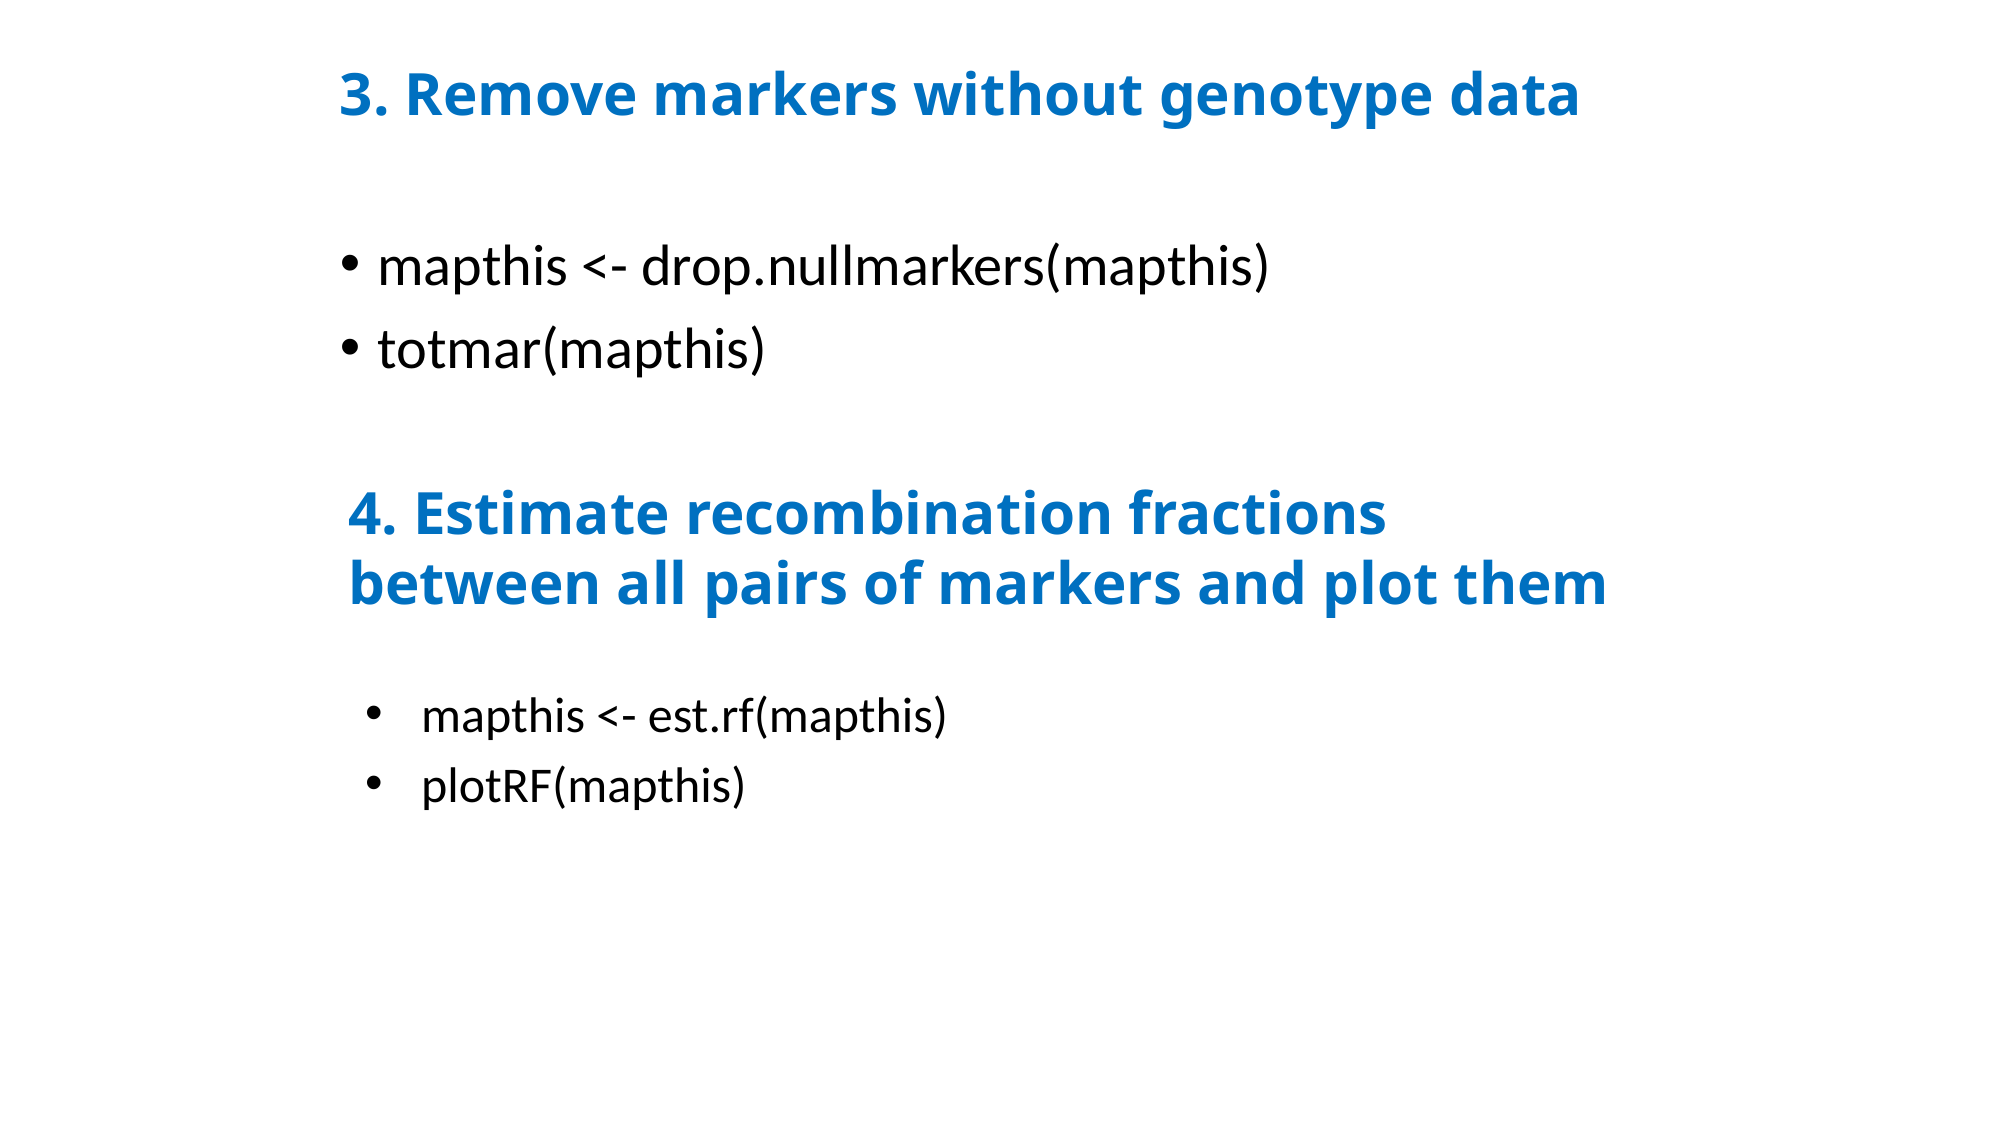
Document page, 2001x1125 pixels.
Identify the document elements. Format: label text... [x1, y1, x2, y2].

title 3. Remove markers without genotype data [324, 33, 2000, 161]
text_box mapthis <- est.rf(mapthis) plotRF(mapthis) [349, 674, 1700, 865]
list mapthis <- drop.nullmarkers(mapthis) totmar(mapthis) [324, 227, 1675, 417]
text_box 4. Estimate recombination fractions between all pairs of markers and plot them [333, 482, 1667, 610]
